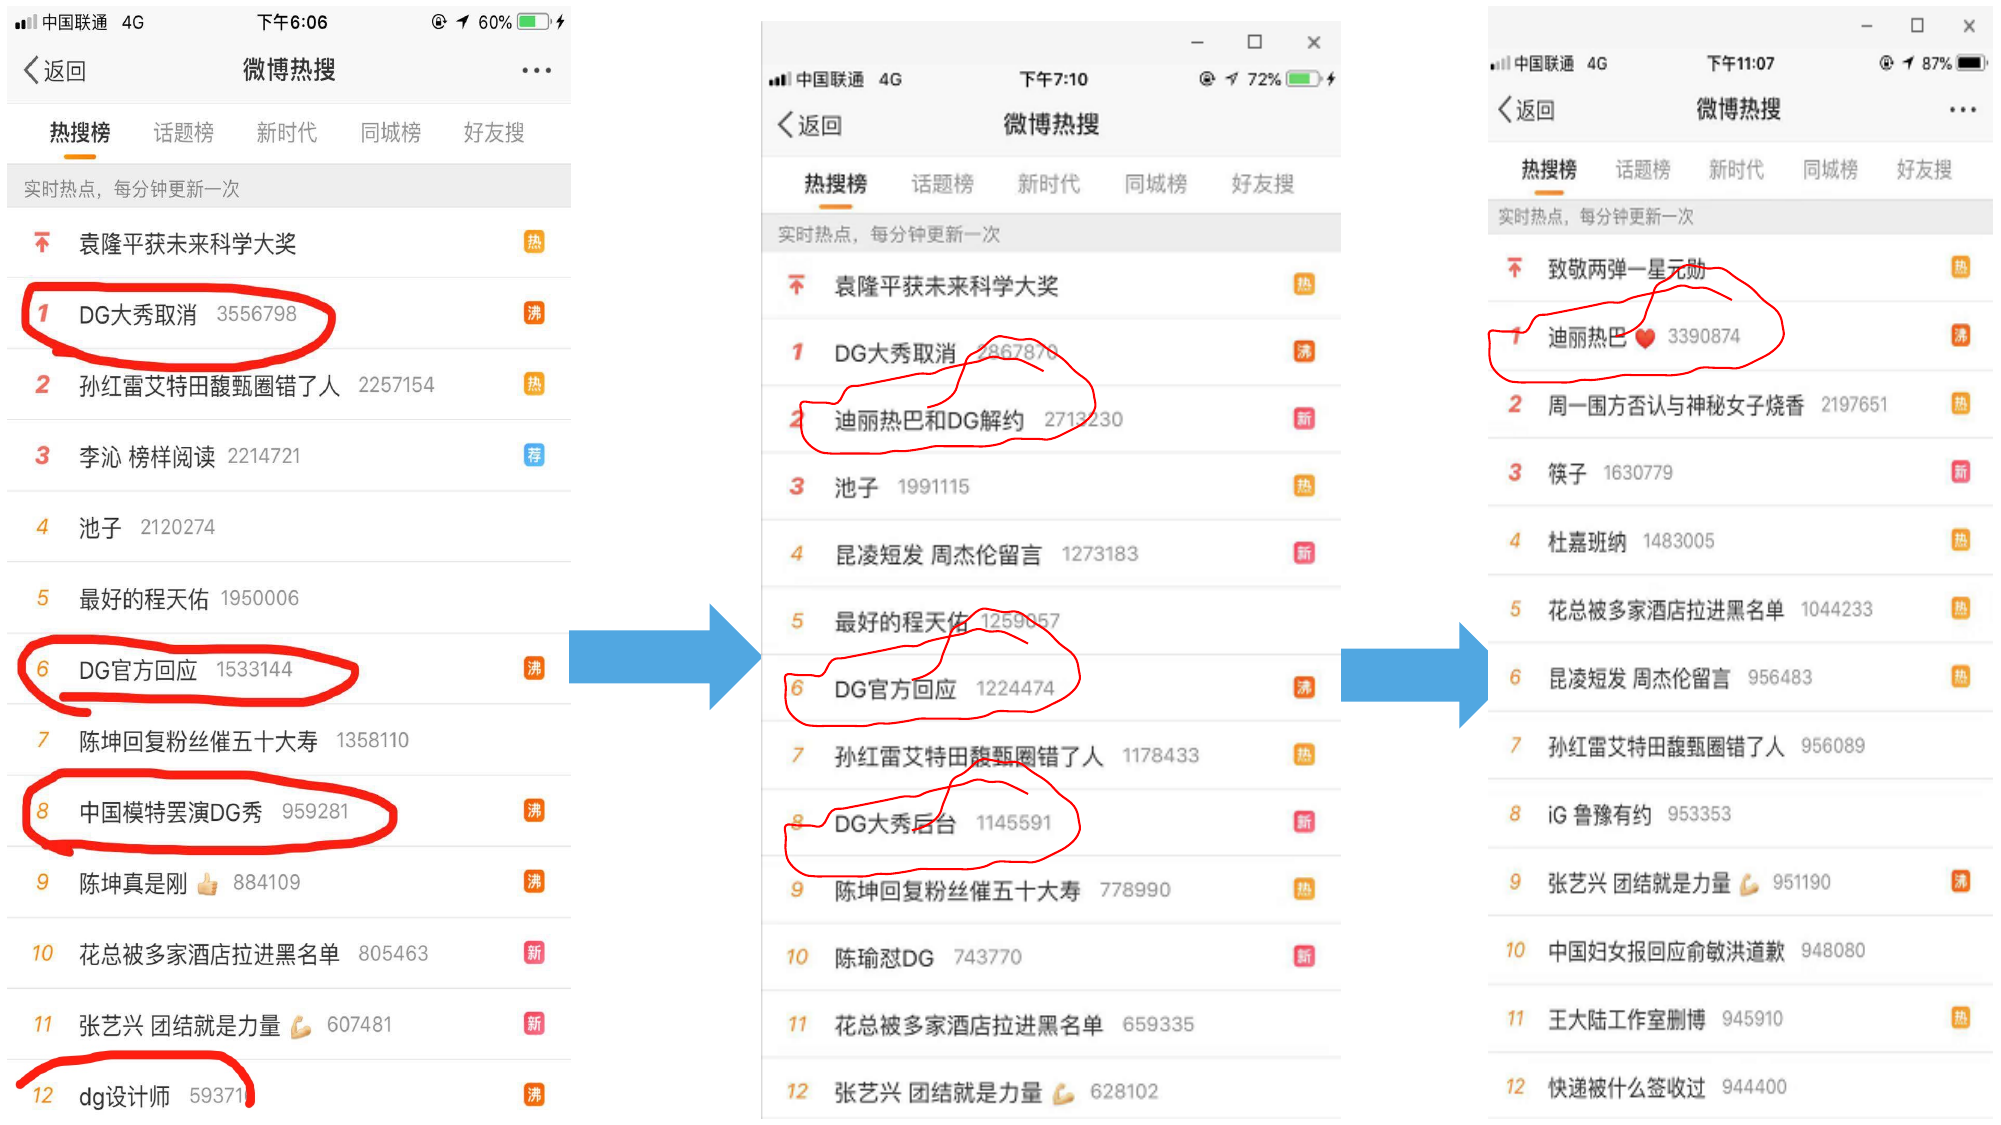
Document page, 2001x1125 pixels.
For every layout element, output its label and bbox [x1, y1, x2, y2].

text_box [571, 603, 761, 711]
text_box [761, 6, 1993, 1119]
picture [7, 6, 571, 1119]
